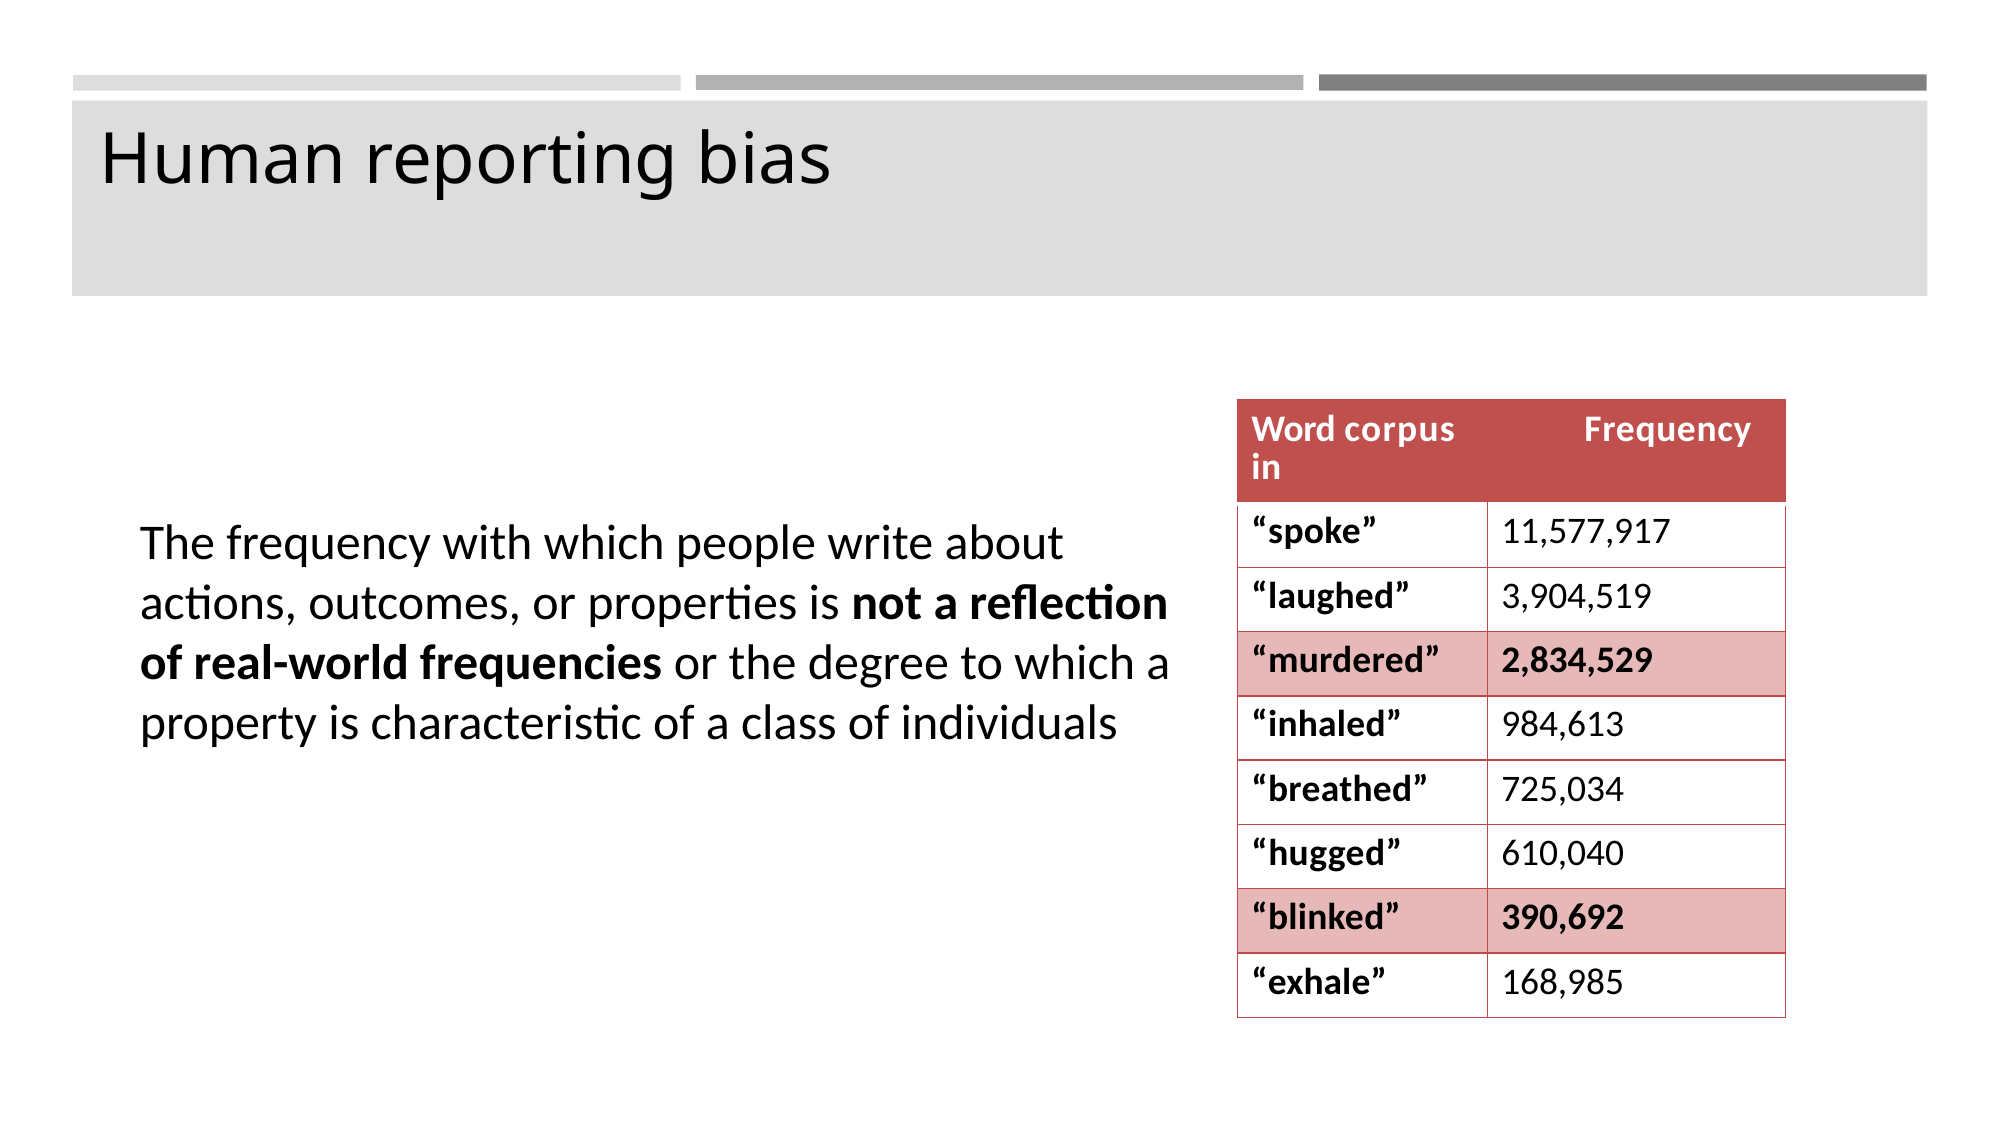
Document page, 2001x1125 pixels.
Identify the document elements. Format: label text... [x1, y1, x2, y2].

table_cell 984,613 [1488, 697, 1785, 759]
table_cell “breathed” [1238, 761, 1487, 824]
text_box Human reporting bias [99, 112, 1913, 198]
table_cell “laughed” [1238, 568, 1487, 631]
table_cell 168,985 [1488, 954, 1785, 1017]
table_cell “spoke” [1238, 506, 1487, 567]
table_cell “exhale” [1238, 954, 1487, 1017]
table_cell 610,040 [1488, 825, 1785, 888]
table_header Word corpus Frequency in [1238, 401, 1785, 502]
table_cell “murdered” [1238, 632, 1487, 695]
table_cell 390,692 [1488, 889, 1785, 952]
table_cell 2,834,529 [1488, 632, 1785, 695]
text_box The frequency with which people write about actions, outcomes, or properties is not a reflection of real-world frequencies or the degree to which a property is characteristic of a class of individuals [125, 501, 1200, 757]
table_cell “hugged” [1238, 825, 1487, 888]
table_cell 3,904,519 [1488, 568, 1785, 631]
table_cell 11,577,917 [1488, 506, 1785, 567]
table_cell “blinked” [1238, 889, 1487, 952]
table_cell 725,034 [1488, 761, 1785, 824]
table_cell “inhaled” [1238, 697, 1487, 759]
